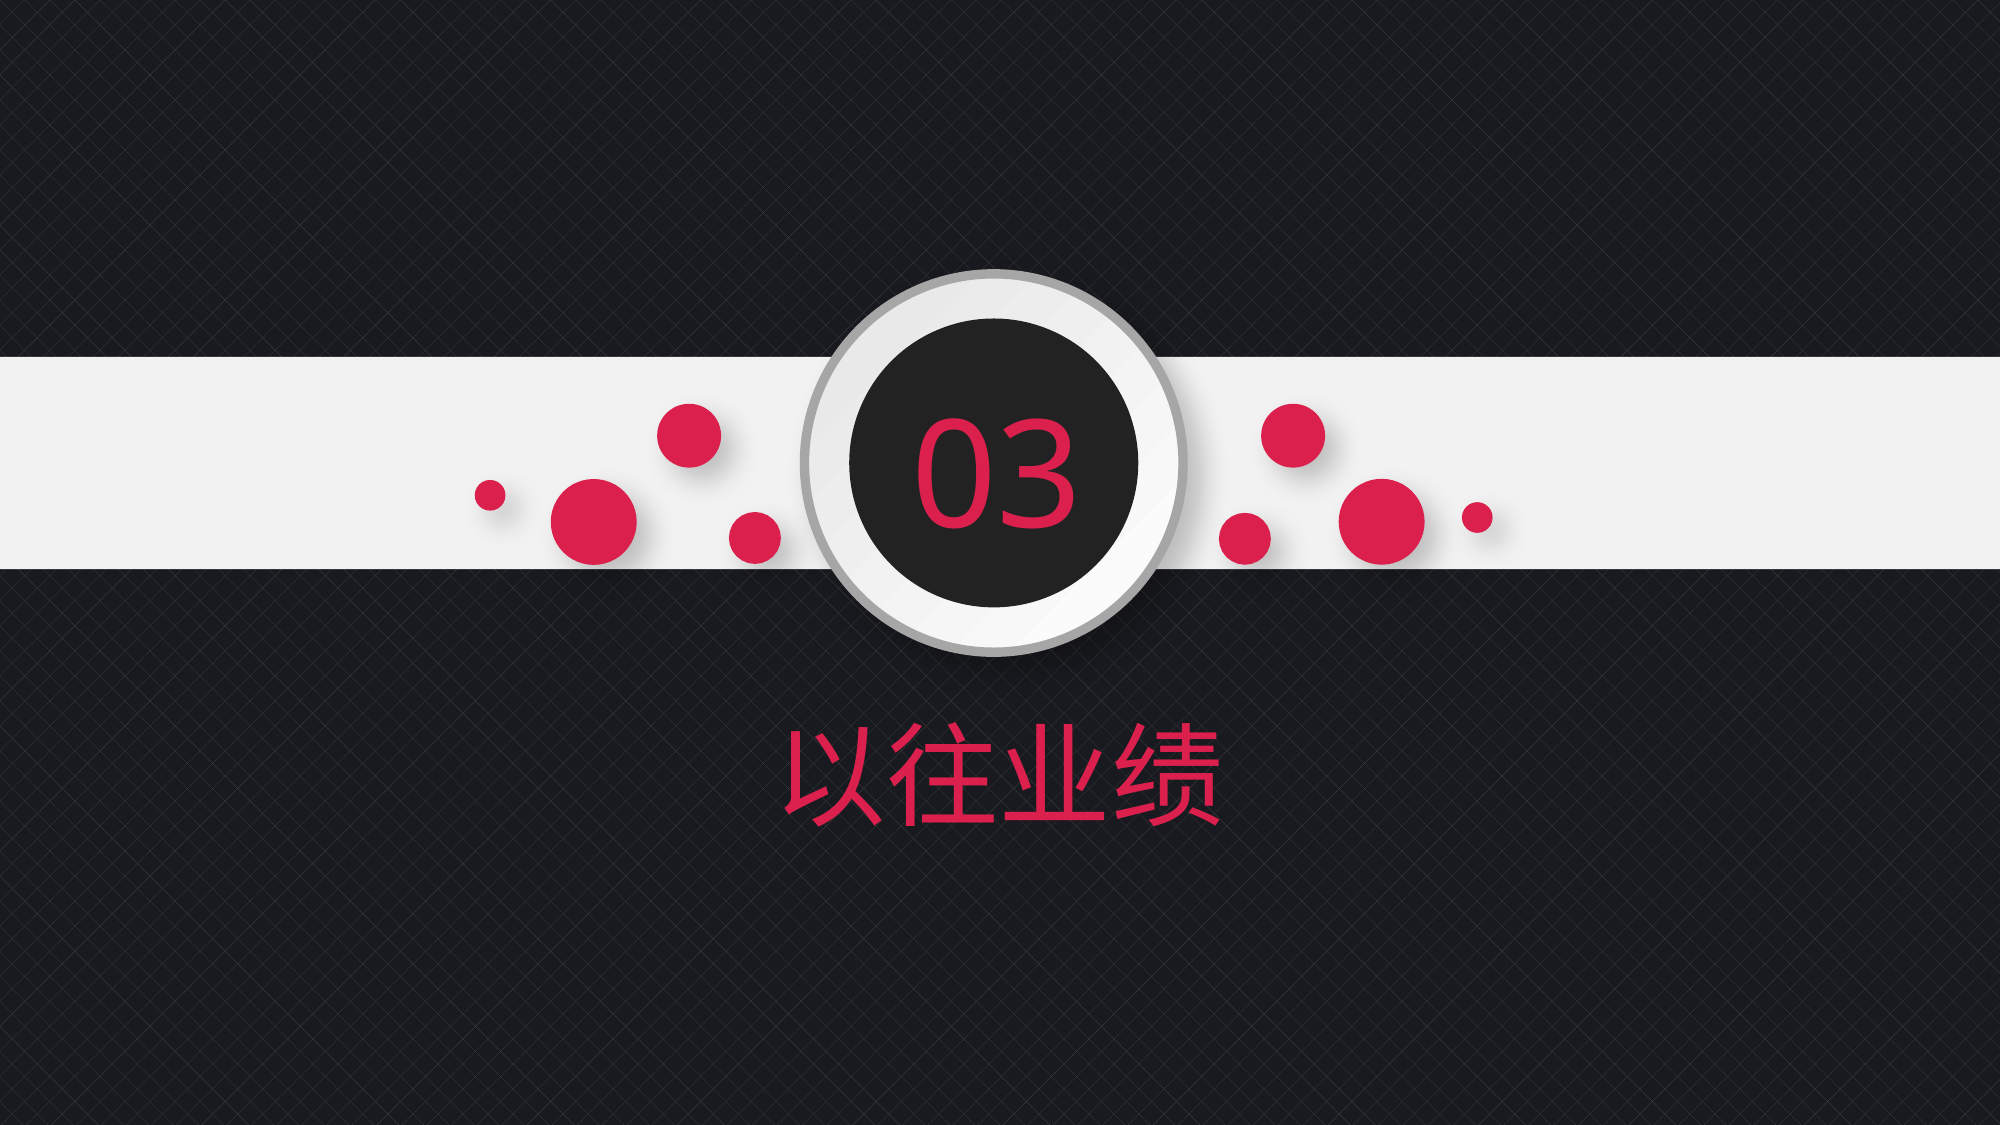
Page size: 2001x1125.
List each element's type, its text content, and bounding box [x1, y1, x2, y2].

text_box [732, 515, 778, 561]
text_box [1264, 407, 1322, 464]
text_box [0, 0, 2000, 356]
text_box [1342, 482, 1421, 562]
text_box [0, 356, 804, 570]
text_box [1184, 356, 2000, 570]
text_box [804, 273, 1184, 653]
text_box [478, 483, 502, 507]
text_box [554, 482, 634, 562]
text_box [660, 407, 718, 464]
text_box [0, 570, 2000, 1125]
text_box [1222, 516, 1268, 562]
text_box [1465, 505, 1489, 530]
text_box 以往业绩 [758, 697, 1240, 848]
